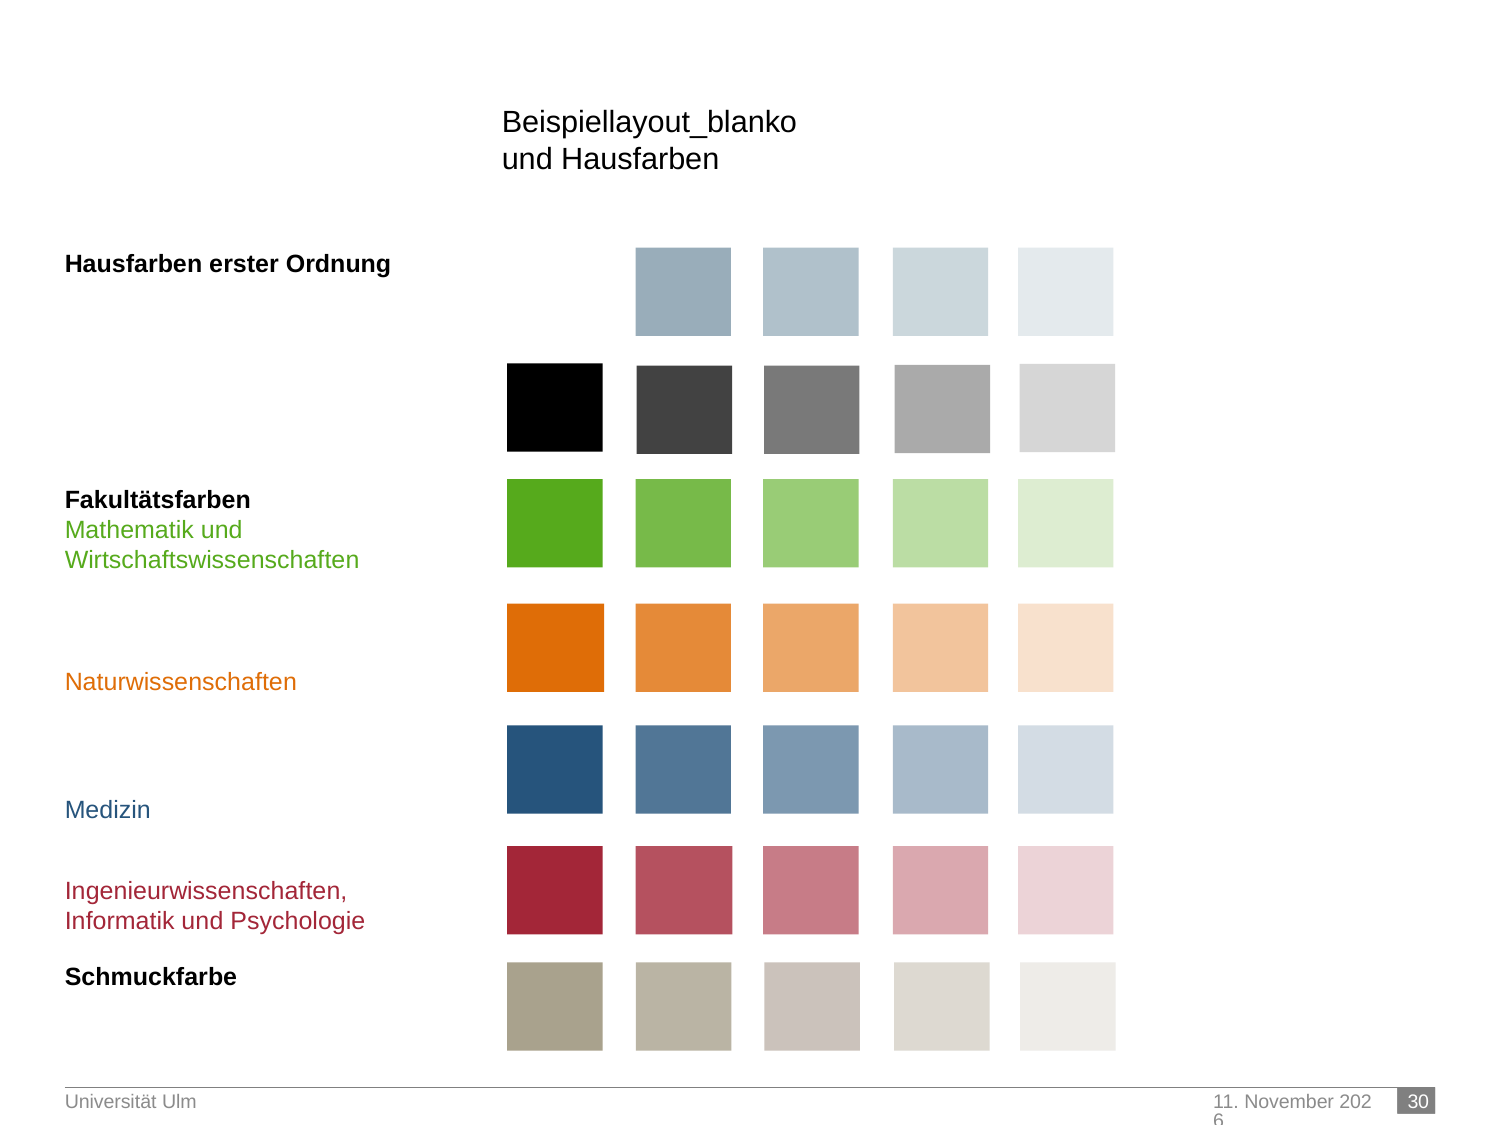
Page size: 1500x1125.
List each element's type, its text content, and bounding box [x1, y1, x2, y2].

text_box [635, 845, 733, 935]
footer Universität Ulm [64, 1088, 1039, 1125]
text_box [506, 362, 604, 453]
text_box Hausfarben erster Ordnung [64, 247, 447, 278]
text_box [1017, 603, 1115, 693]
text_box Mathematik und Wirtschaftswissenschaften [64, 513, 447, 574]
text_box [635, 478, 732, 568]
text_box [506, 724, 604, 815]
text_box [1019, 363, 1116, 453]
text_box [763, 365, 861, 455]
text_box [635, 961, 732, 1052]
text_box Schmuckfarbe [64, 960, 447, 991]
text_box Medizin [64, 793, 447, 824]
text_box [762, 247, 860, 337]
text_box [1017, 478, 1115, 568]
text_box [892, 247, 989, 337]
text_box [506, 961, 604, 1052]
text_box [1019, 961, 1117, 1052]
text_box [506, 845, 604, 935]
text_box [892, 478, 989, 568]
text_box [506, 603, 605, 693]
text_box [635, 724, 732, 815]
text_box [892, 845, 989, 935]
text_box [762, 724, 860, 815]
text_box [892, 724, 989, 815]
text_box [506, 478, 604, 568]
text_box Beispiellayout_blanko und Hausfarben [501, 102, 1388, 176]
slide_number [1213, 1088, 1374, 1125]
text_box [635, 247, 732, 337]
text_box [636, 365, 733, 455]
text_box [762, 603, 860, 693]
text_box [1017, 247, 1115, 337]
text_box [1017, 845, 1115, 935]
text_box [893, 961, 991, 1052]
text_box [635, 603, 732, 693]
text_box [1017, 724, 1115, 815]
text_box [763, 961, 861, 1052]
text_box [894, 364, 991, 454]
text_box [892, 603, 989, 693]
text_box Fakultätsfarben [64, 483, 447, 513]
text_box Ingenieurwissenschaften, Informatik und Psychologie [64, 874, 447, 935]
text_box [762, 478, 860, 568]
text_box Naturwissenschaften [64, 665, 447, 696]
slide_number 30 [1374, 1088, 1429, 1125]
text_box [762, 845, 860, 935]
